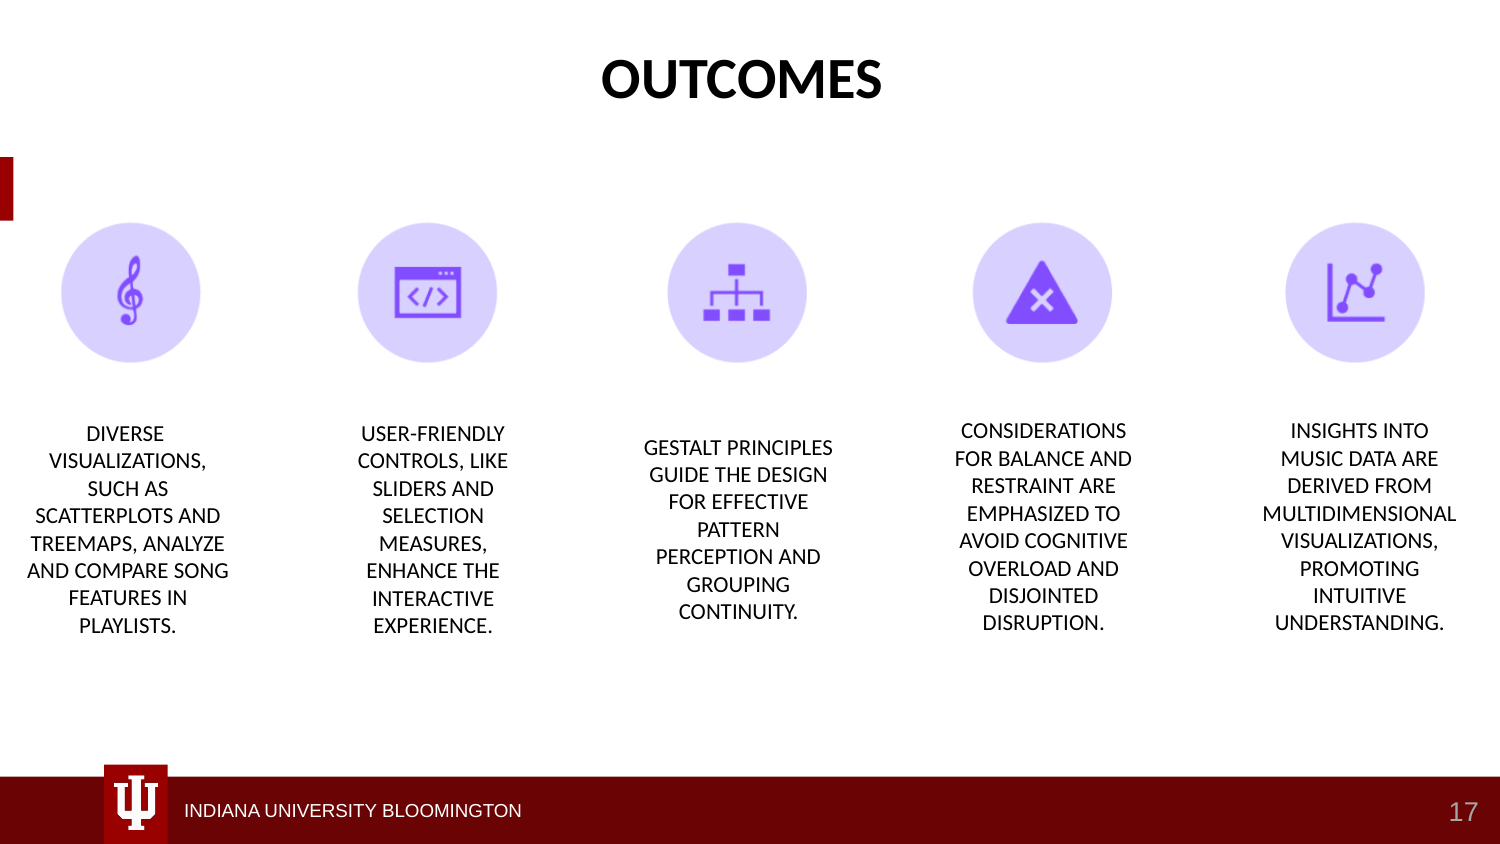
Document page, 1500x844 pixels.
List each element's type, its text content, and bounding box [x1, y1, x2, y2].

slide_number ‹#› [1403, 779, 1494, 844]
text_box CONSIDERATIONS FOR BALANCE AND RESTRAINT ARE EMPHASIZED TO AVOID COGNITIVE OVERLOAD AND DISJOINTED DISRUPTION. [927, 411, 1161, 680]
title OUTCOMES [86, 18, 1400, 134]
text_box INSIGHTS INTO MUSIC DATA ARE DERIVED FROM MULTIDIMENSIONAL VISUALIZATIONS, PROMOTING INTUITIVE UNDERSTANDING. [1243, 411, 1477, 680]
text_box DIVERSE VISUALIZATIONS, SUCH AS SCATTERPLOTS AND TREEMAPS, ANALYZE AND COMPARE SONG FEATURES IN PLAYLISTS. [11, 401, 245, 677]
picture [43, 163, 1494, 402]
text_box USER-FRIENDLY CONTROLS, LIKE SLIDERS AND SELECTION MEASURES, ENHANCE THE INTERACTIVE EXPERIENCE. [316, 411, 550, 682]
picture [114, 775, 158, 830]
text_box GESTALT PRINCIPLES GUIDE THE DESIGN FOR EFFECTIVE PATTERN PERCEPTION AND GROUPING CONTINUITY. [621, 411, 856, 682]
